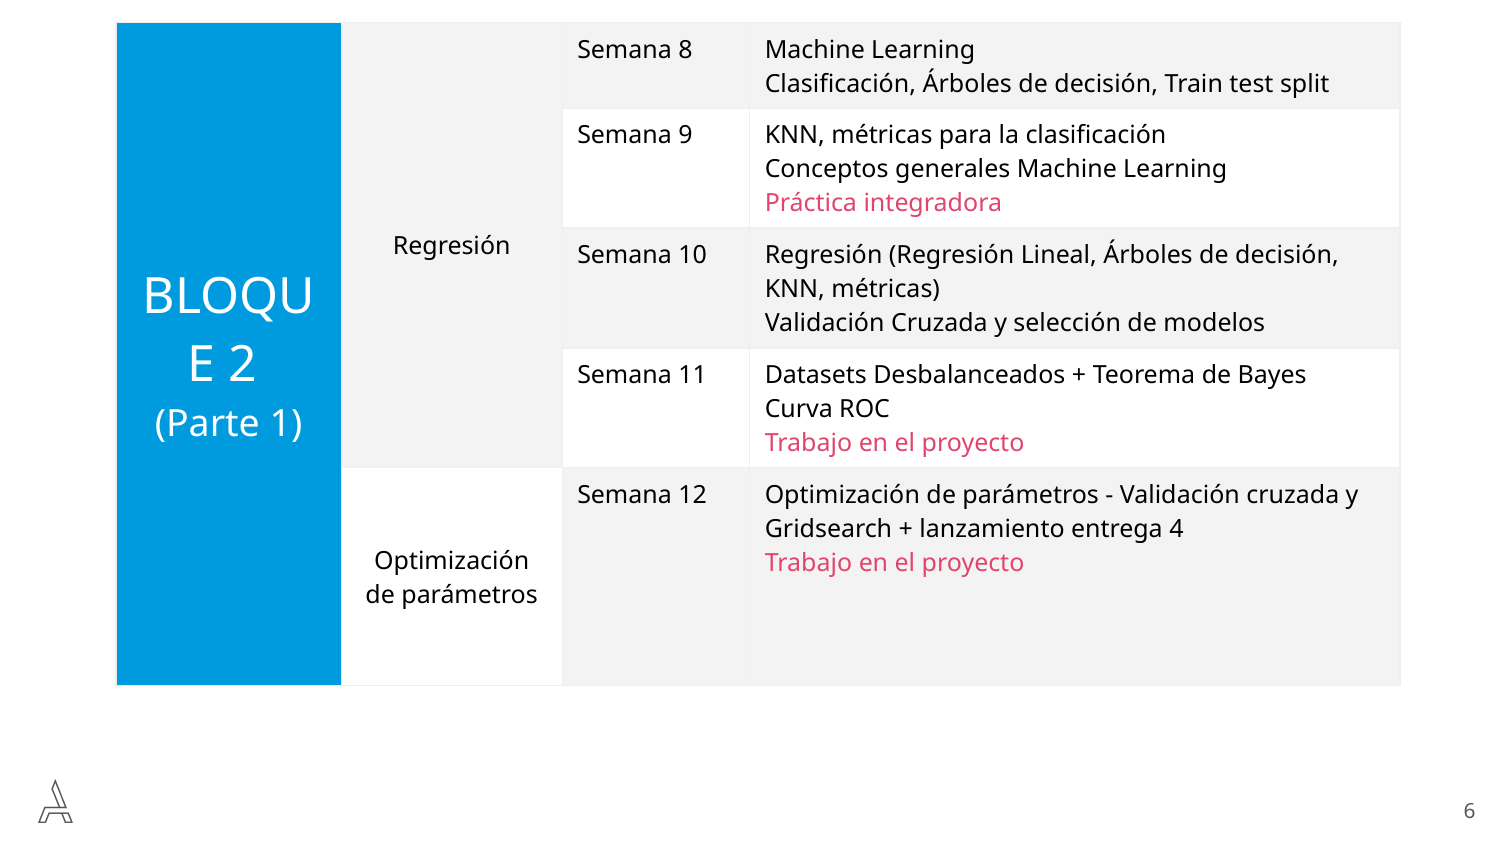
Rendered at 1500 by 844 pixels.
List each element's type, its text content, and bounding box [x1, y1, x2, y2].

table_cell Optimización de parámetros [342, 468, 562, 685]
slide_number ‹#› [1400, 779, 1491, 844]
table_header Semana 8 [563, 23, 749, 108]
table_cell Semana 9 [563, 109, 749, 227]
table_header BLOQUE 2 (Parte 1) [117, 23, 341, 685]
picture [38, 778, 73, 823]
table_cell Optimización de parámetros - Validación cruzada y Gridsearch + lanzamiento entrega 4 Trabajo en el proyecto [750, 468, 1399, 685]
table_cell Semana 11 [563, 349, 749, 467]
table_cell Regresión (Regresión Lineal, Árboles de decisión, KNN, métricas) Validación Cruzada y selección de modelos [750, 229, 1399, 347]
table_cell Semana 10 [563, 229, 749, 347]
table_cell Datasets Desbalanceados + Teorema de Bayes Curva ROC Trabajo en el proyecto [750, 349, 1399, 467]
table_cell Semana 12 [563, 468, 749, 685]
table_header Machine Learning Clasificación, Árboles de decisión, Train test split [750, 23, 1399, 108]
table_header Regresión [342, 23, 562, 467]
table_cell KNN, métricas para la clasificación Conceptos generales Machine Learning Práctica integradora [750, 109, 1399, 227]
